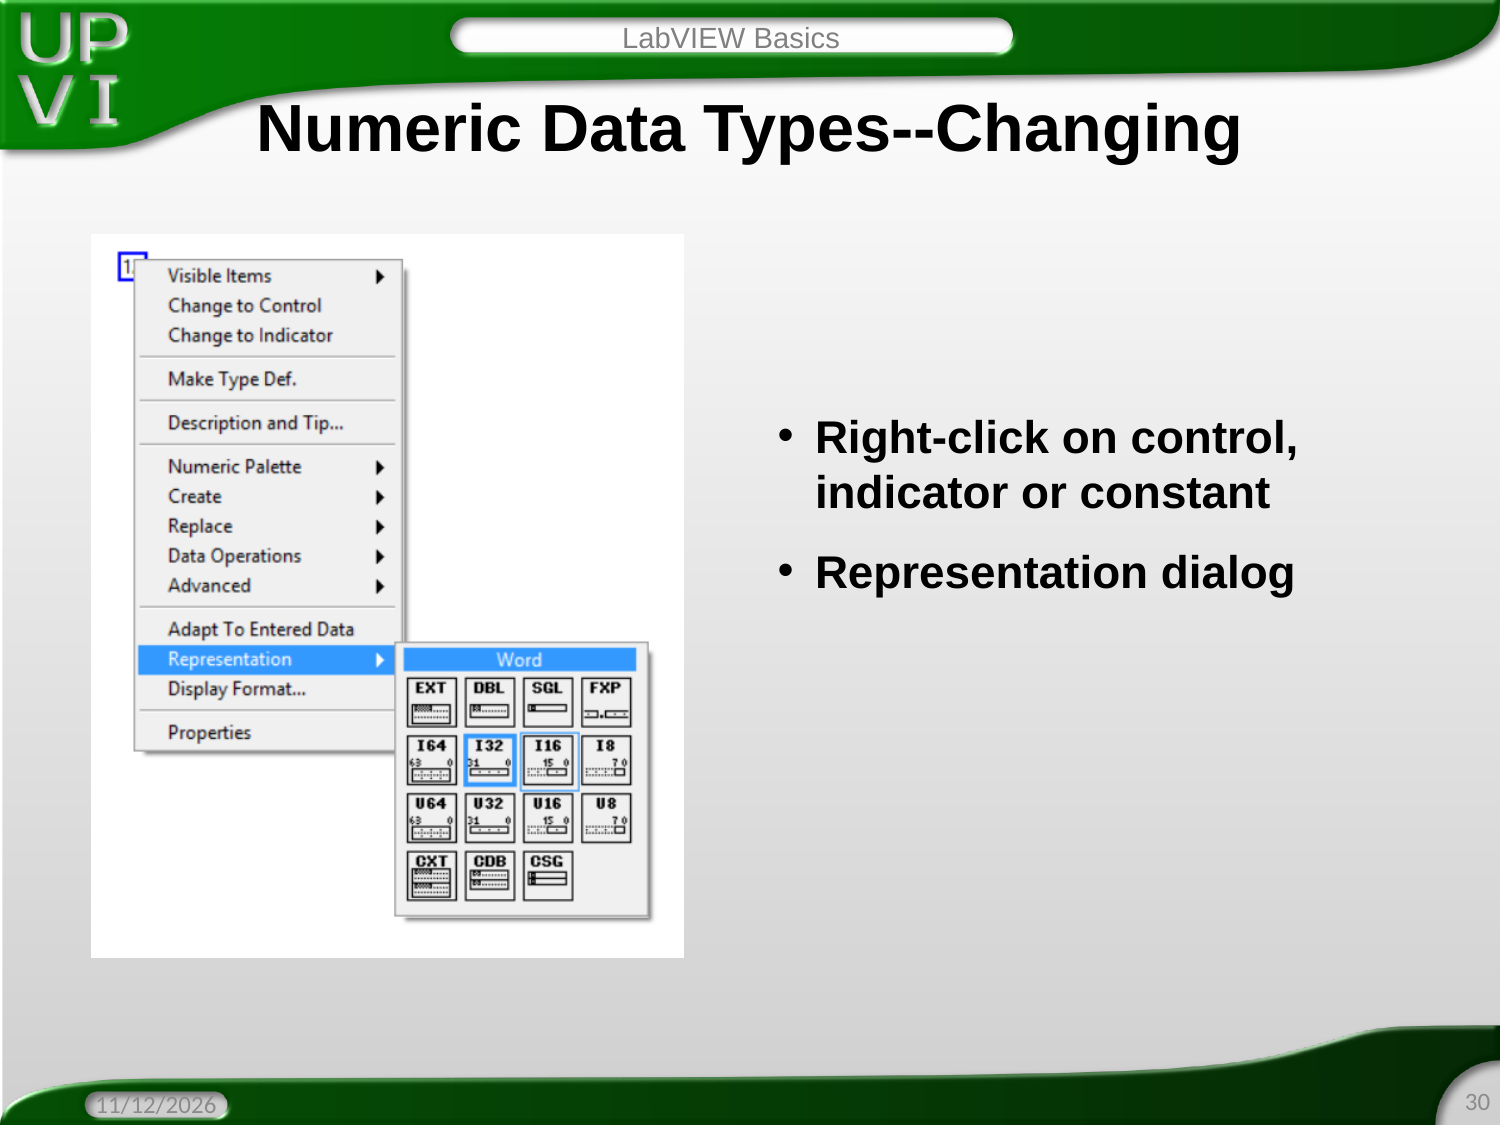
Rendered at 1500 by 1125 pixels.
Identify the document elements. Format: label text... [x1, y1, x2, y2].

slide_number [75, 1073, 238, 1125]
list Right-click on control, indicator or constant Representation dialog [762, 399, 1463, 750]
footer LabVIEW Basics [450, 6, 1013, 67]
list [91, 234, 684, 959]
title Numeric Data Types--Changing [75, 75, 1425, 175]
picture [0, 0, 1500, 1125]
slide_number 30 [1155, 1069, 1500, 1125]
